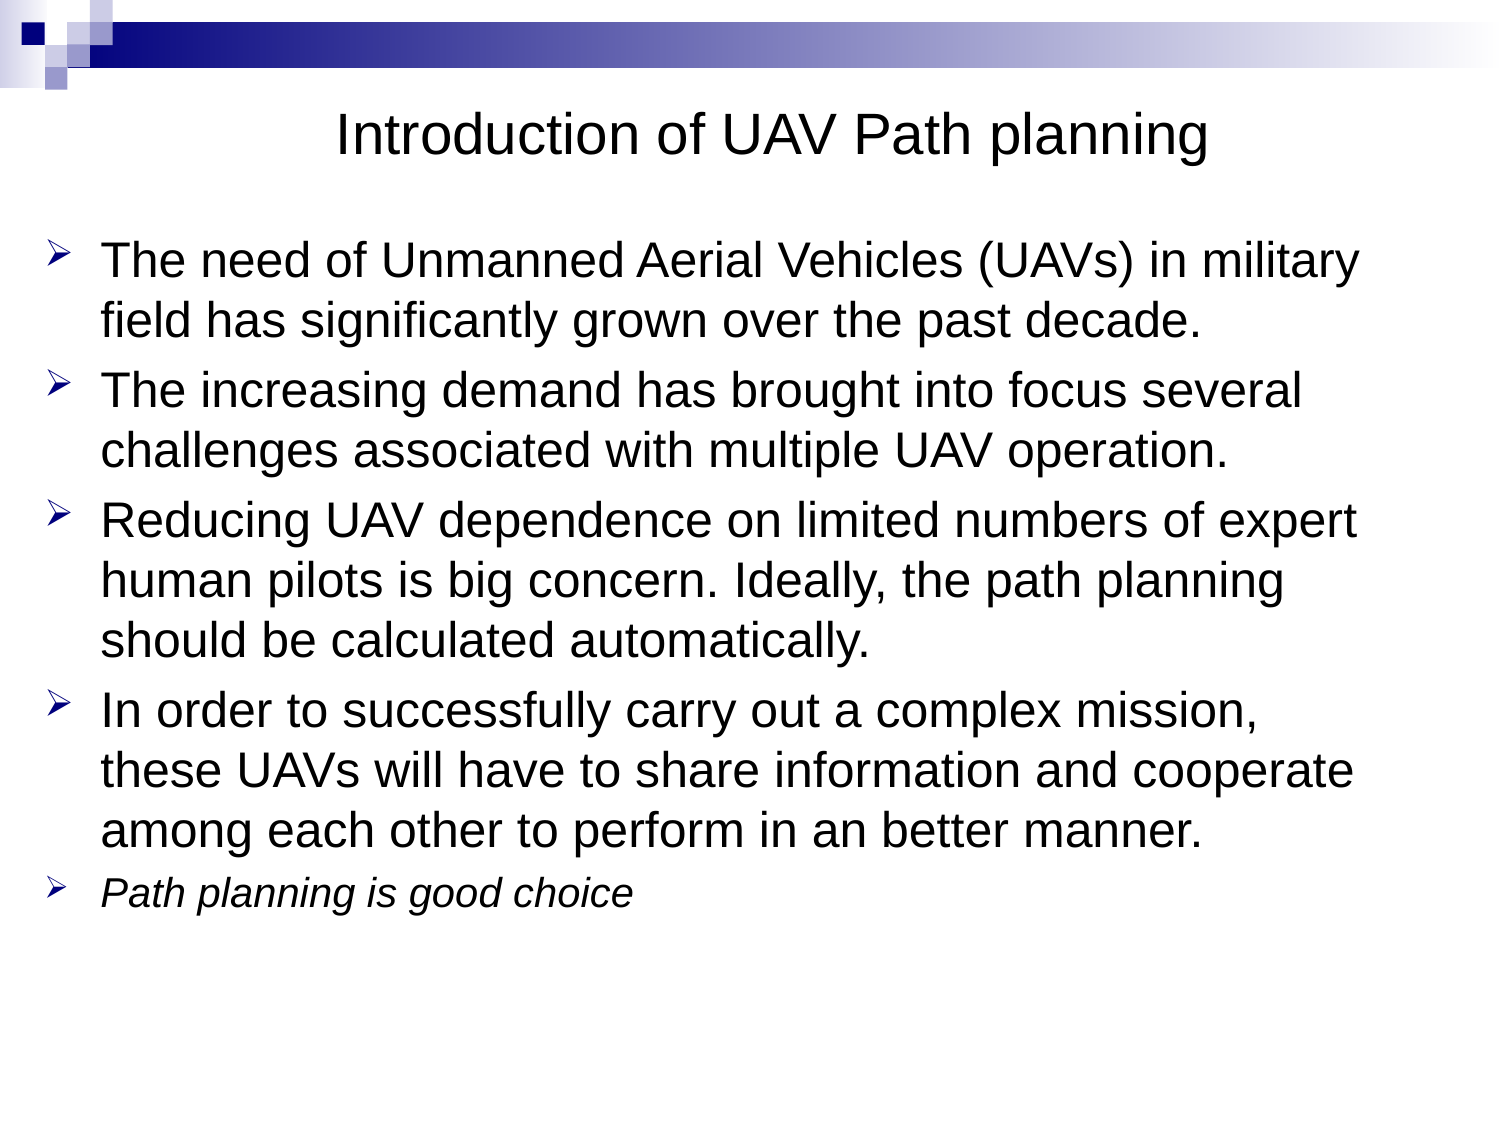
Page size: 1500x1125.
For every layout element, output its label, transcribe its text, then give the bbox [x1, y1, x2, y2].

list The need of Unmanned Aerial Vehicles (UAVs) in military field has significantly grown over the past decade. The increasing demand has brought into focus several challenges associated with multiple UAV operation. Reducing UAV dependence on limited numbers of expert human pilots is big concern. Ideally, the path planning should be calculated automatically. In order to successfully carry out a complex mission, these UAVs will have to share information and cooperate among each other to perform in an better manner. Path planning is good choice [29, 219, 1388, 1024]
title Introduction of UAV Path planning [100, 19, 1447, 244]
